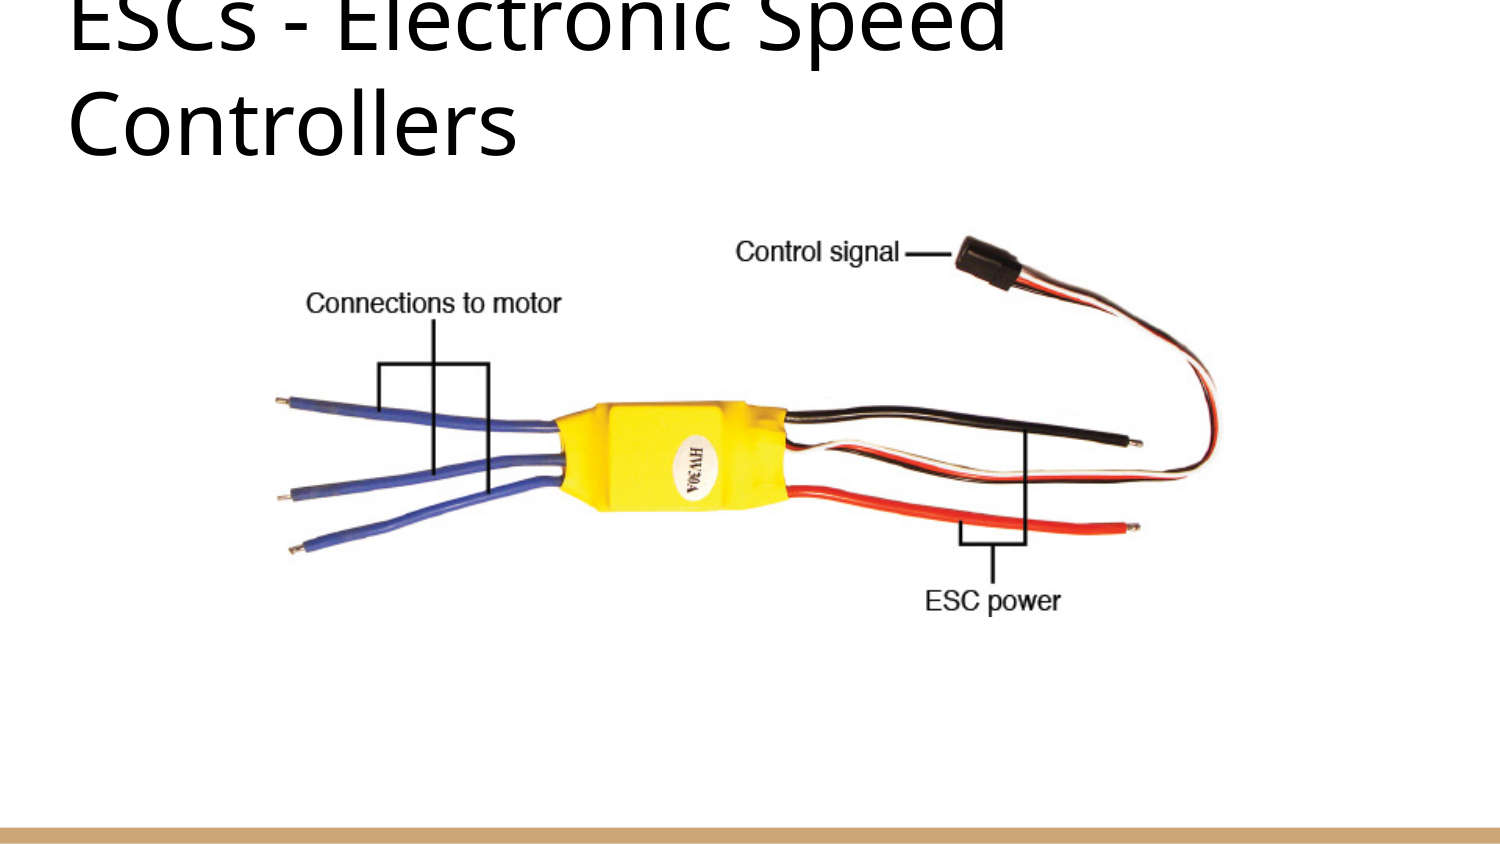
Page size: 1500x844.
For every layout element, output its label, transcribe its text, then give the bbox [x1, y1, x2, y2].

picture [274, 227, 1226, 617]
title ESCs - Electronic Speed Controllers [51, 51, 1449, 189]
